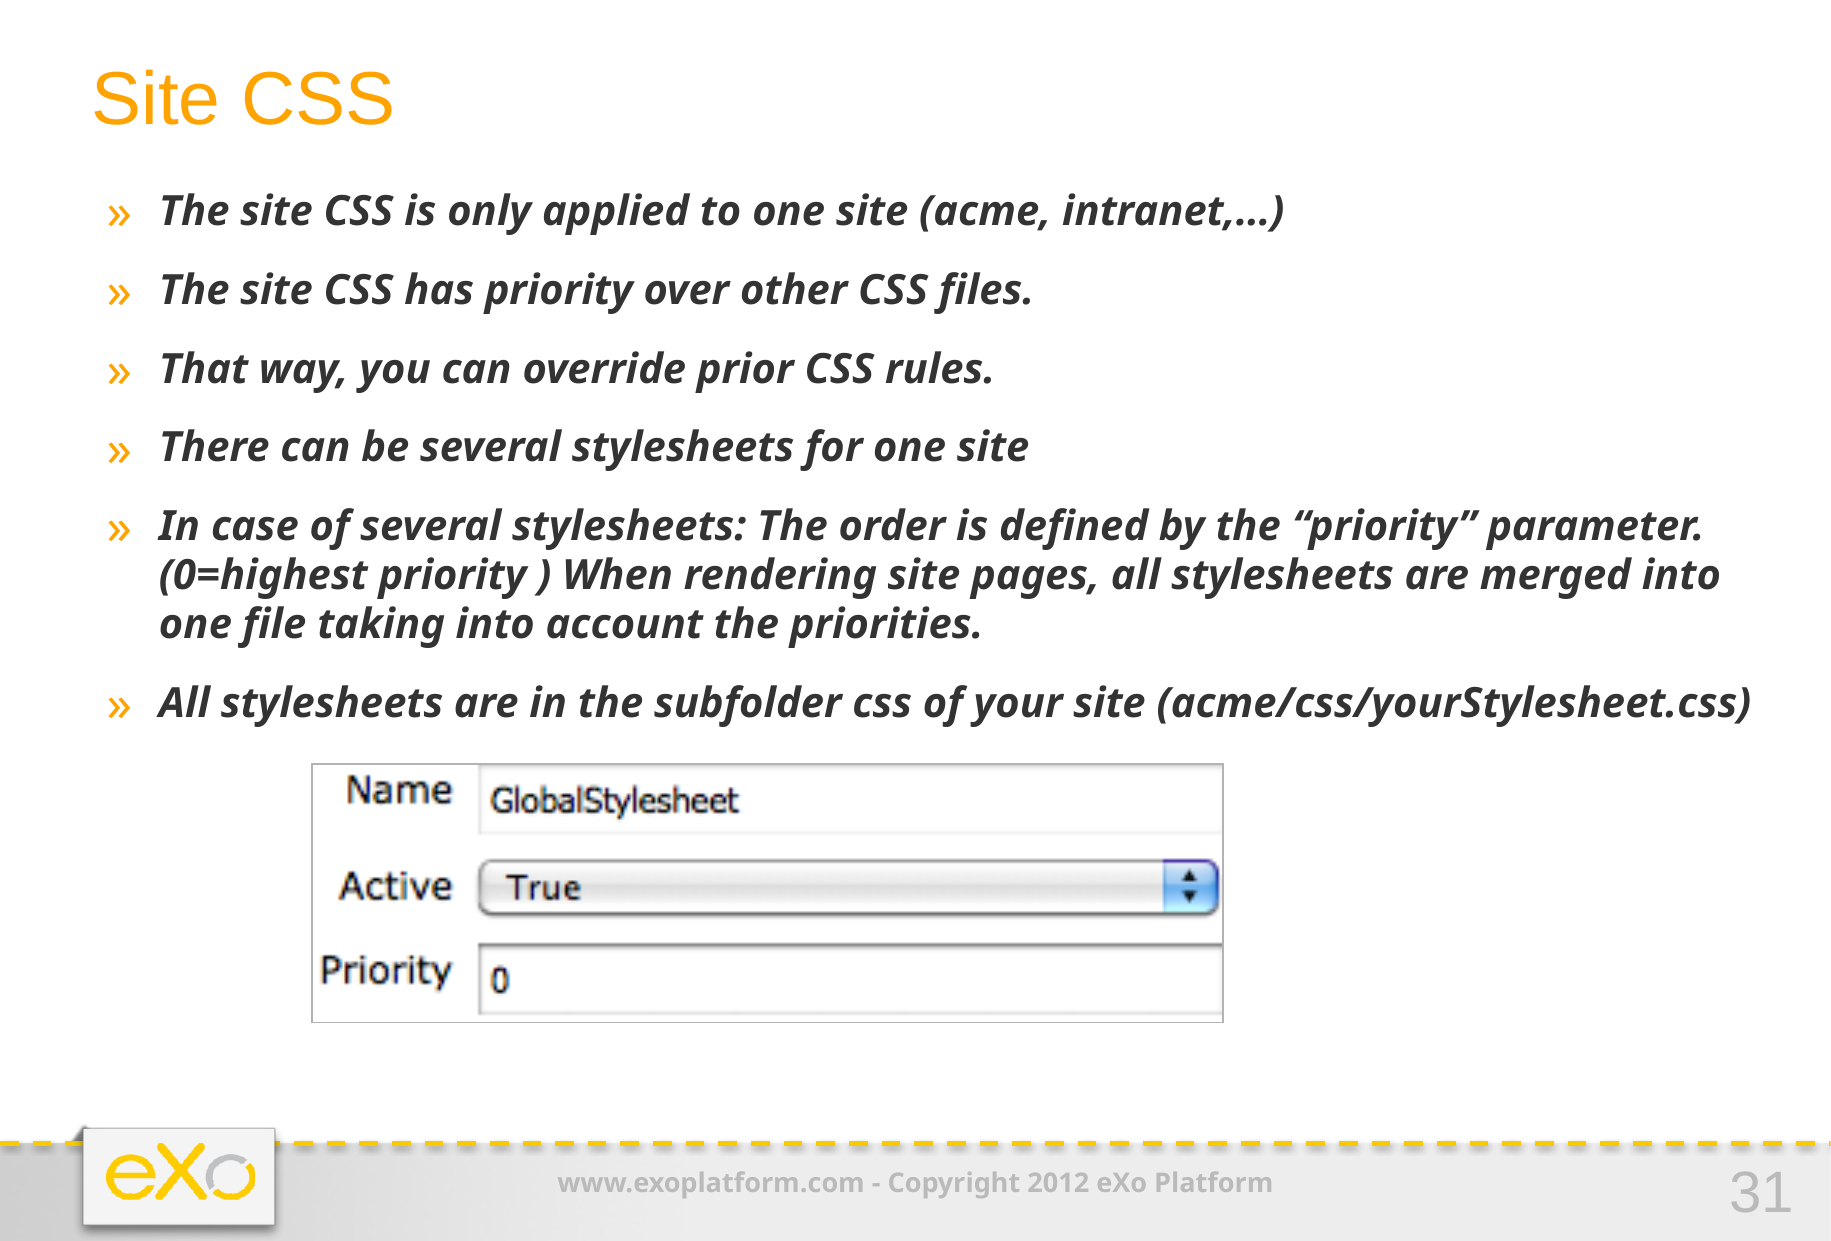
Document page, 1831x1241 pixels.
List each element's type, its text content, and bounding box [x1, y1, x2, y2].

text_box The site CSS is only applied to one site (acme, intranet,…) The site CSS has priority over other CSS files. That way, you can override prior CSS rules. There can be several stylesheets for one site In case of several stylesheets: The order is defined by the “priority” parameter. (0=highest priority ) When rendering site pages, all stylesheets are merged into one file taking into account the priorities. All stylesheets are in the subfolder css of your site (acme/css/yourStylesheet.css) [71, 186, 1767, 1077]
text_box Site CSS [91, 49, 1739, 151]
picture [312, 764, 1223, 1022]
picture [0, 1113, 1831, 1241]
